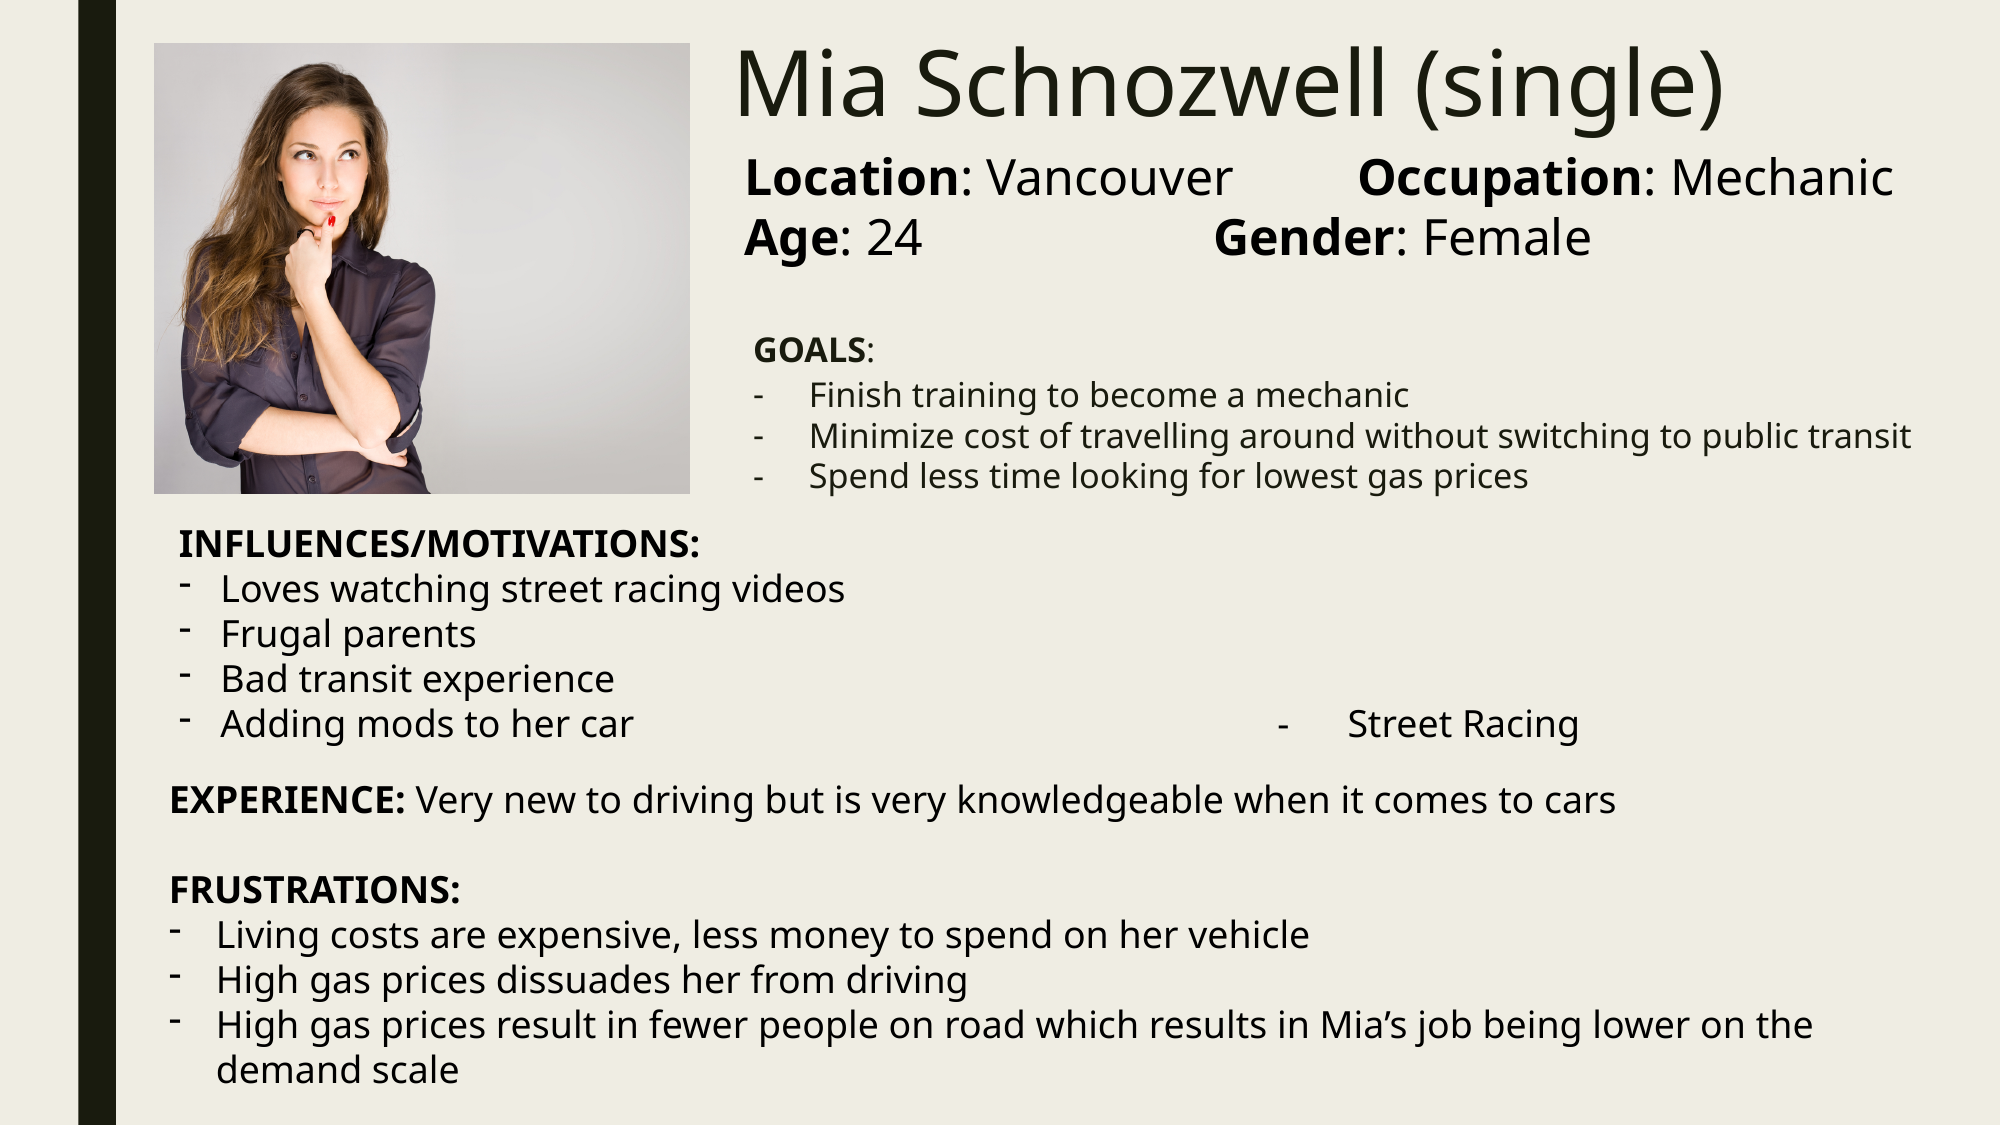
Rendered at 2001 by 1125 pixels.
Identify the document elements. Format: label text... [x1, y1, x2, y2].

title Mia Schnozwell (single) [717, 30, 2000, 153]
text_box Location: Vancouver Occupation: Mechanic Age: 24 Gender: Female [729, 138, 1947, 273]
text_box INFLUENCES/MOTIVATIONS: Loves watching street racing videos Frugal parents Bad transit experience Adding mods to her car - Street Racing [163, 512, 1886, 798]
picture [154, 43, 690, 494]
text_box EXPERIENCE: Very new to driving but is very knowledgeable when it comes to cars FRUSTRATIONS: Living costs are expensive, less money to spend on her vehicle High gas prices dissuades her from driving High gas prices result in fewer people on road which results in Mia’s job being lower on the demand scale [154, 768, 1896, 1099]
list GOALS: Finish training to become a mechanic Minimize cost of travelling around without switching to public transit Spend less time looking for lowest gas prices [738, 320, 1947, 533]
